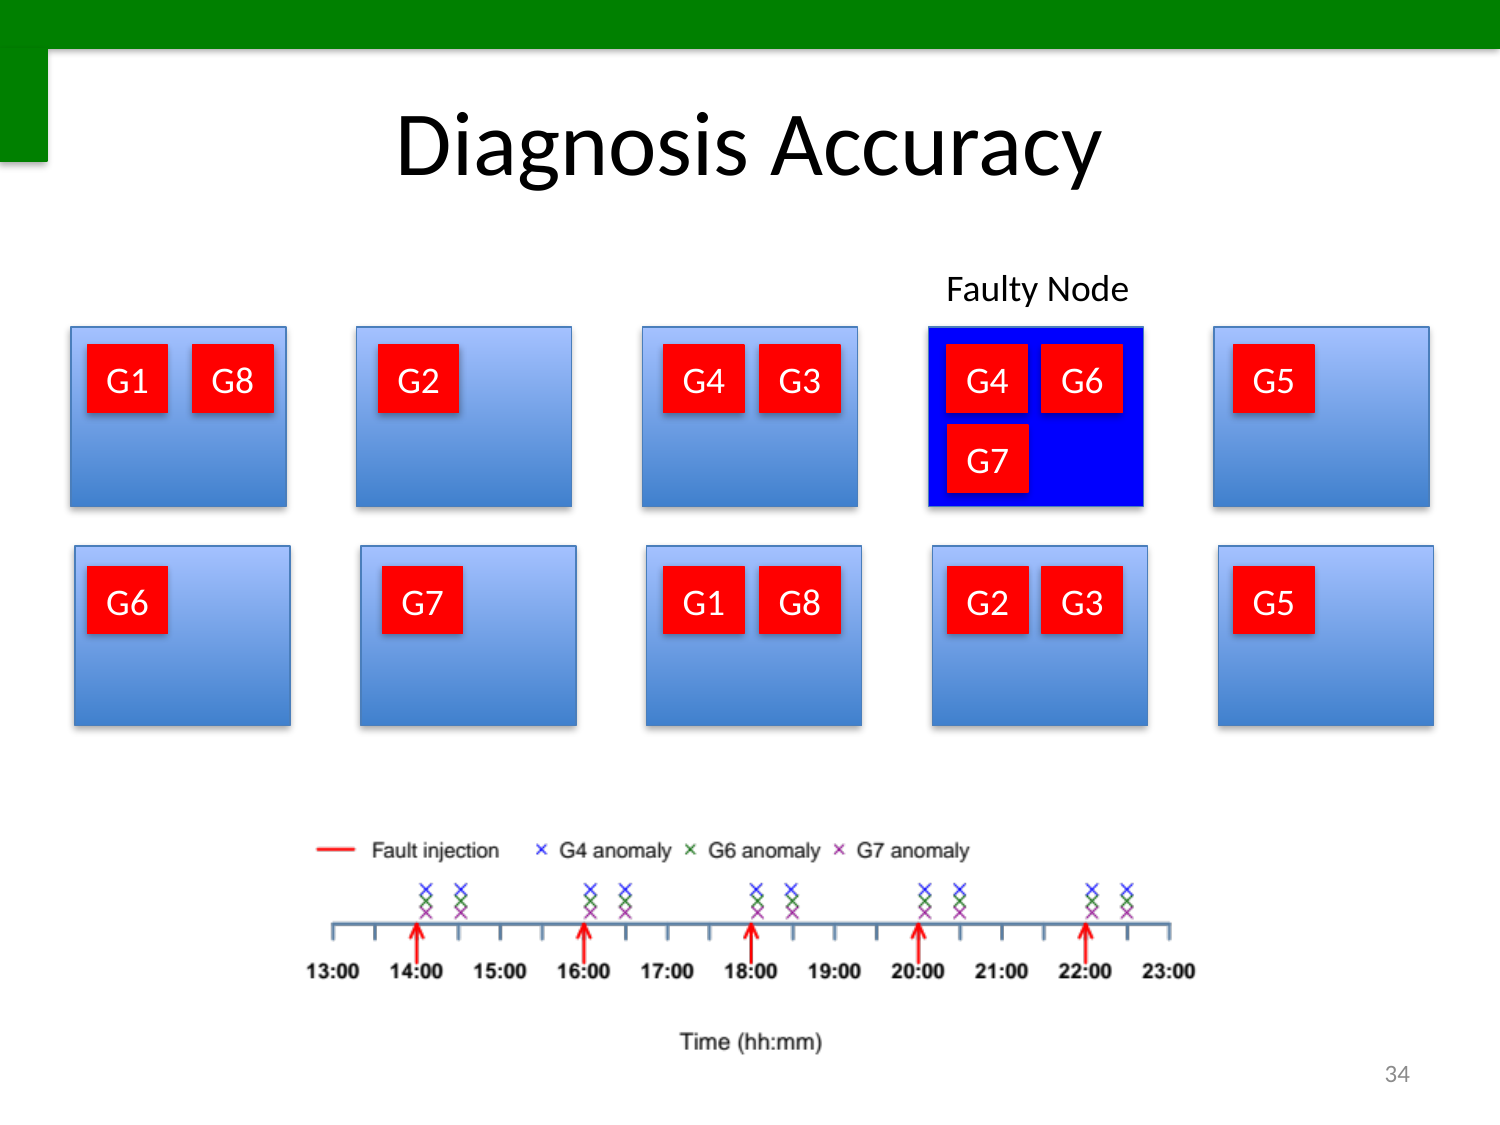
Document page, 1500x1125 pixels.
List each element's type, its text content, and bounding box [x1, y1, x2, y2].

text_box [642, 326, 858, 507]
text_box [74, 545, 291, 726]
text_box G3 [1041, 566, 1123, 634]
text_box [646, 545, 862, 726]
text_box G8 [759, 566, 841, 634]
text_box G5 [1233, 344, 1315, 413]
text_box [1218, 545, 1434, 726]
text_box G2 [947, 566, 1029, 634]
text_box [928, 326, 1144, 507]
text_box G2 [378, 344, 459, 413]
text_box G8 [192, 344, 274, 413]
text_box G4 [663, 344, 745, 413]
text_box [1213, 326, 1430, 507]
text_box [356, 326, 572, 507]
text_box G1 [663, 566, 745, 634]
text_box [932, 545, 1148, 726]
text_box G7 [947, 424, 1029, 493]
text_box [0, 0, 1500, 162]
title Diagnosis Accuracy [75, 171, 1425, 233]
text_box G4 [946, 344, 1028, 413]
text_box G3 [759, 344, 841, 413]
text_box G1 [87, 344, 168, 413]
text_box G5 [1233, 566, 1315, 634]
picture [299, 796, 1201, 1066]
text_box G6 [87, 566, 168, 634]
slide_number 34 [1074, 1042, 1425, 1103]
text_box Faulty Node [928, 257, 1148, 317]
text_box G6 [1041, 344, 1123, 413]
text_box [70, 326, 287, 507]
text_box [360, 545, 577, 726]
text_box G7 [382, 566, 463, 634]
